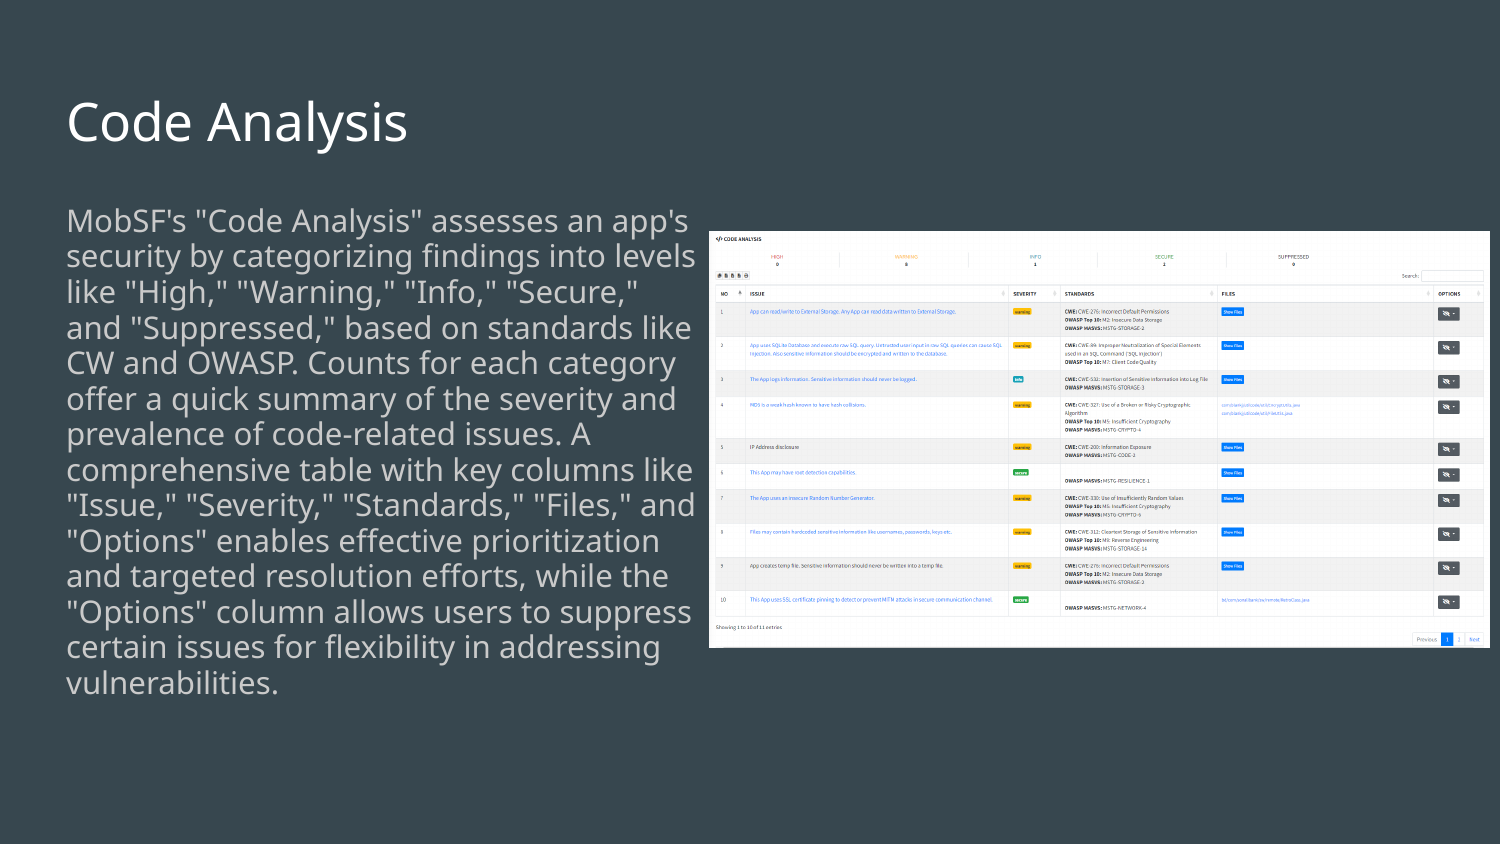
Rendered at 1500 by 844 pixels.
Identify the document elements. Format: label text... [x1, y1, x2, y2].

title Code Analysis [51, 72, 1449, 167]
picture [709, 231, 1490, 648]
list MobSF's "Code Analysis" assesses an app's security by categorizing findings into levels like "High," "Warning," "Info," "Secure," and "Suppressed," based on standards like CW and OWASP. Counts for each category offer a quick summary of the severity and prevalence of code-related issues. A comprehensive table with key columns like "Issue," "Severity," "Standards," "Files," and "Options" enables effective prioritization and targeted resolution efforts, while the "Options" column allows users to suppress certain issues for flexibility in addressing vulnerabilities. [51, 189, 719, 750]
